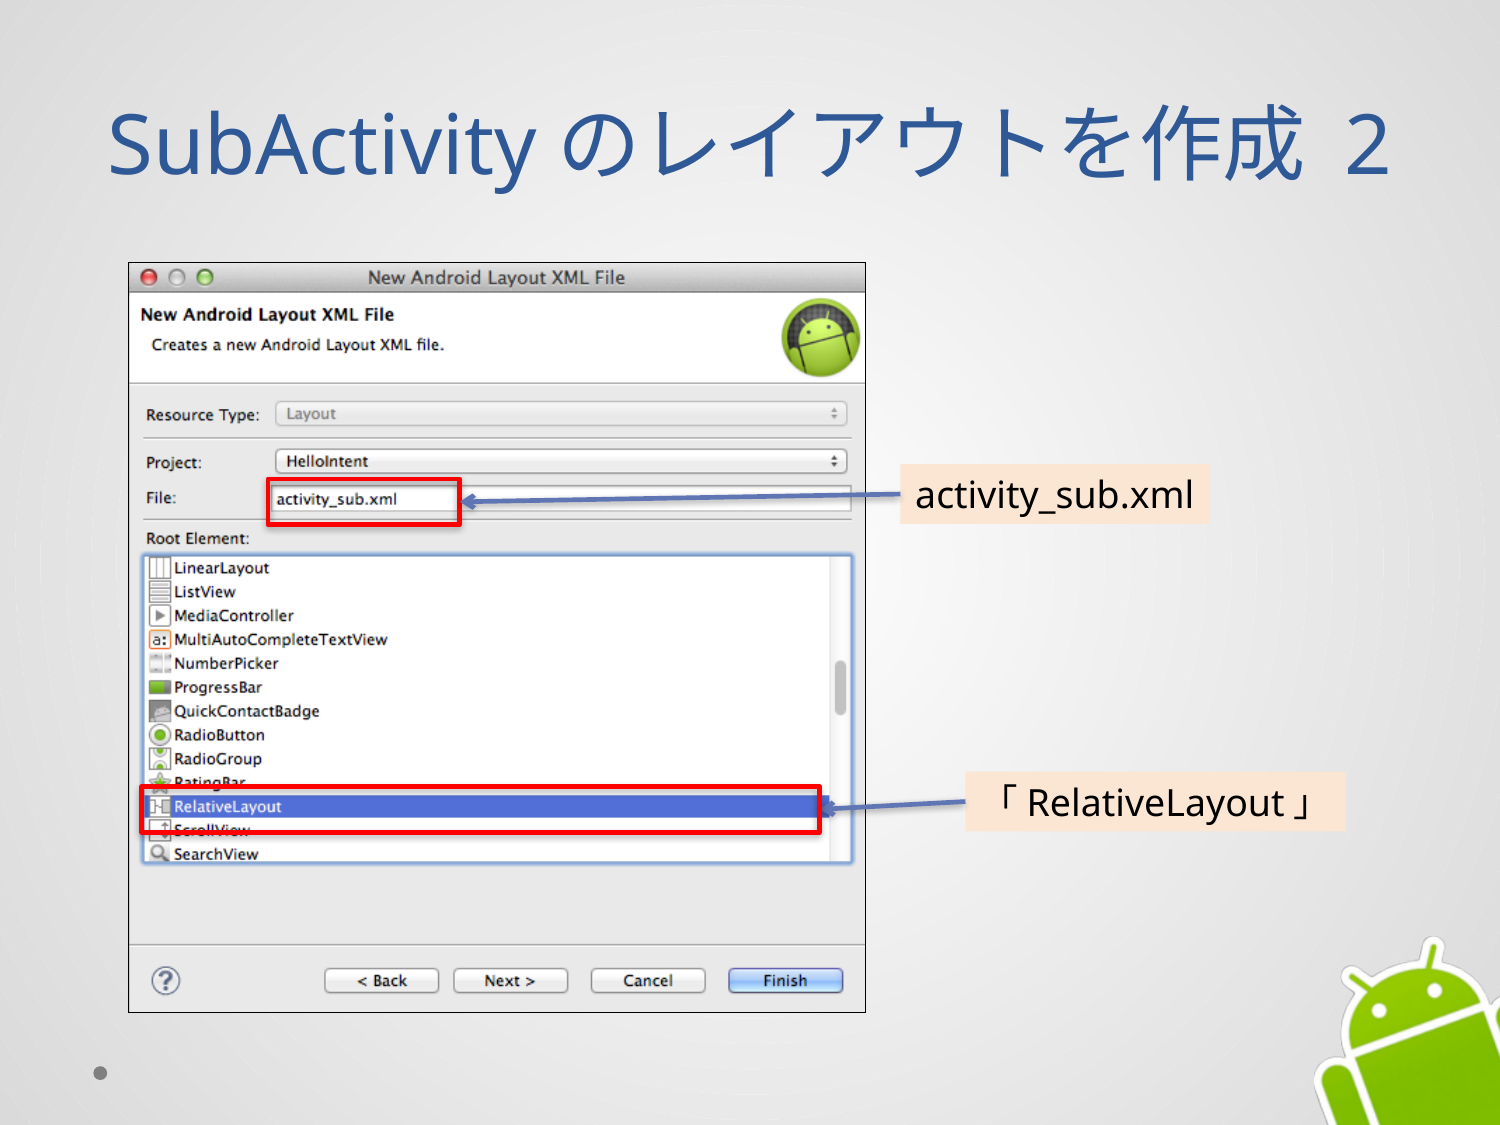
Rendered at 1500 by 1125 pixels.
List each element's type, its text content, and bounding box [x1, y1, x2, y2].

text_box activity_sub.xml [900, 464, 1210, 524]
title SubActivityのレイアウトを作成 2 [75, 0, 1425, 263]
text_box 「RelativeLayout」 [965, 771, 1347, 832]
picture [127, 262, 866, 1013]
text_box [819, 801, 974, 810]
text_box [459, 494, 897, 503]
